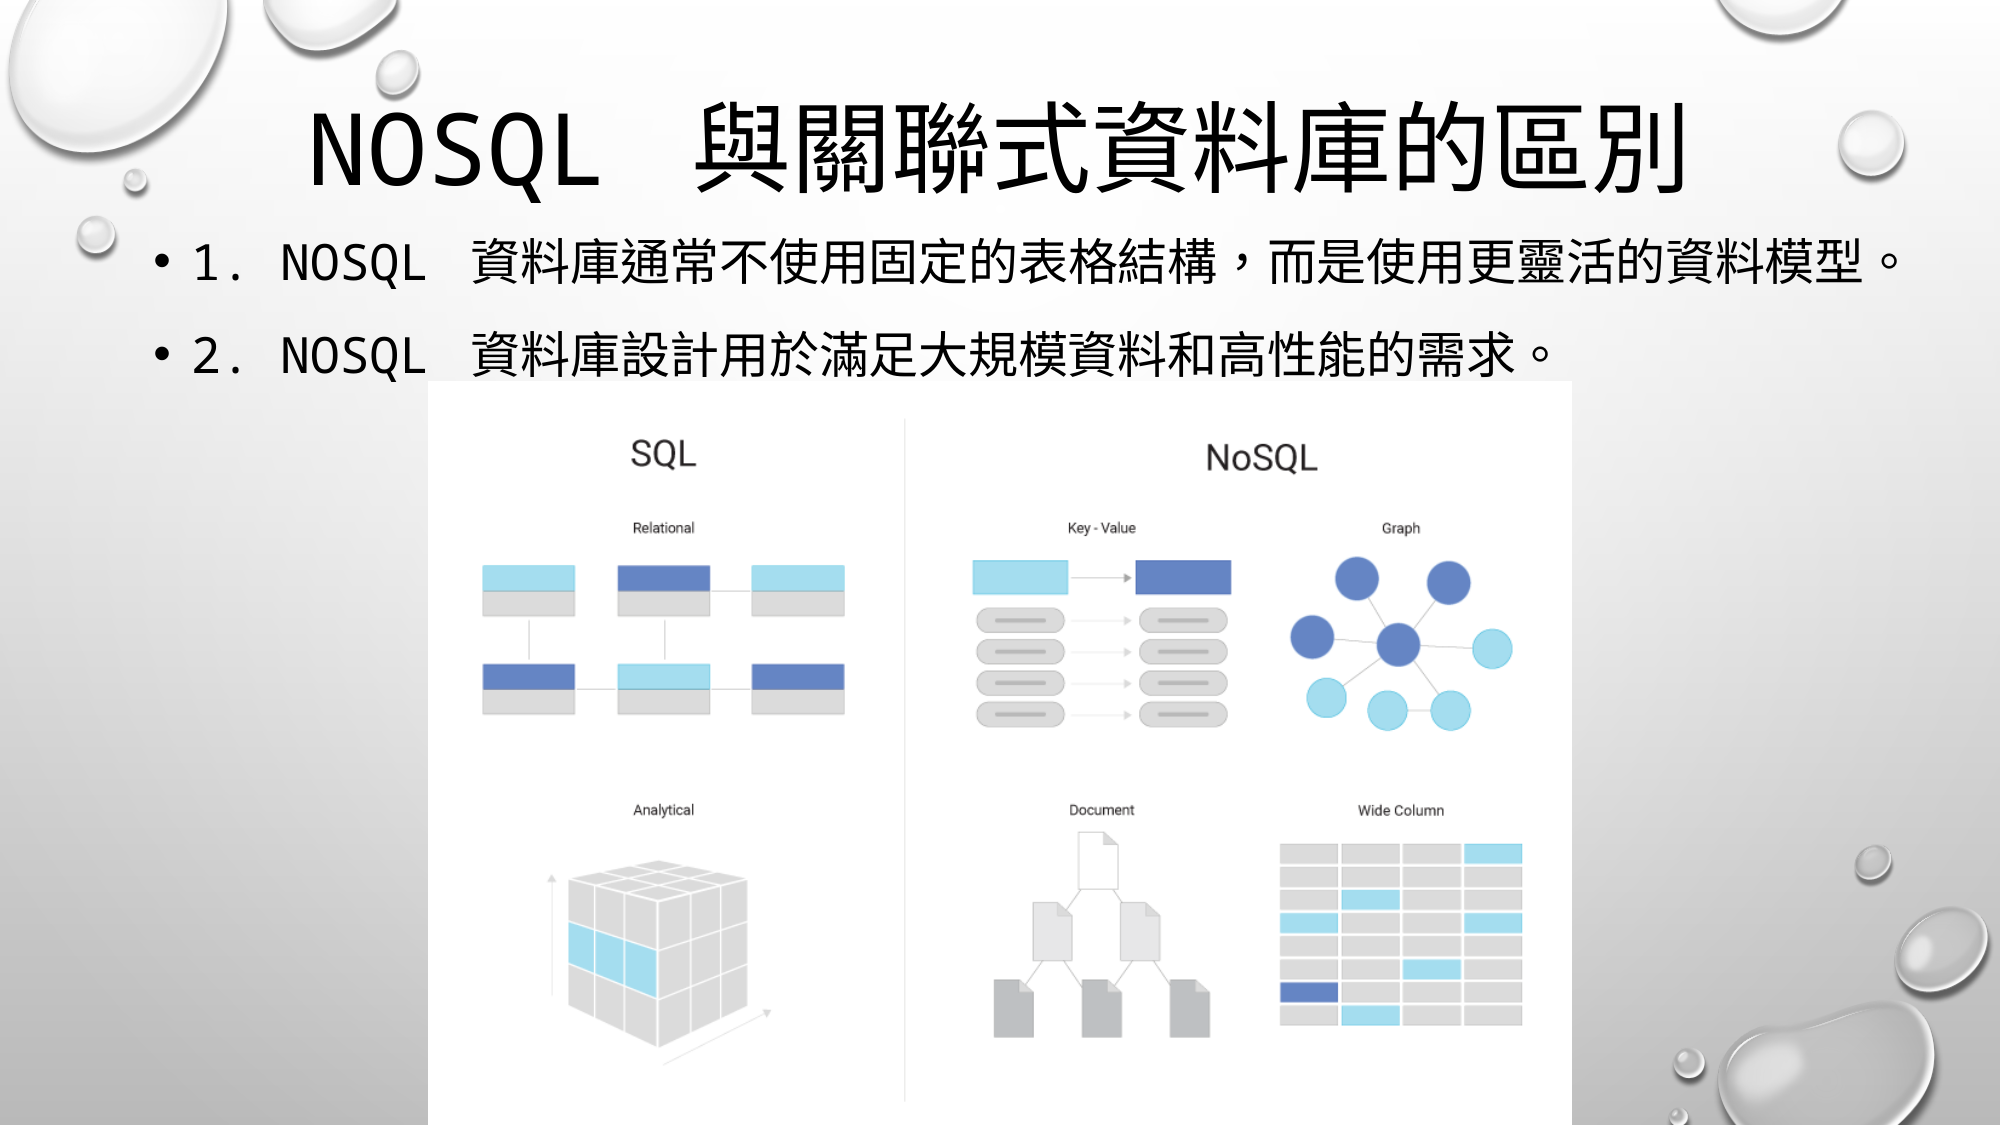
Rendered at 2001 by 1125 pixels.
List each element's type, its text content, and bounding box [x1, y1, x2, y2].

title NoSQL 與關聯式資料庫的區別 [149, 22, 1851, 210]
text_box 1. NoSQL 資料庫通常不使用固定的表格結構，而是使用更靈活的資料模型。 2. NoSQL 資料庫設計用於滿足大規模資料和高性能的需求。 [138, 210, 2000, 330]
picture [0, 0, 2000, 1125]
